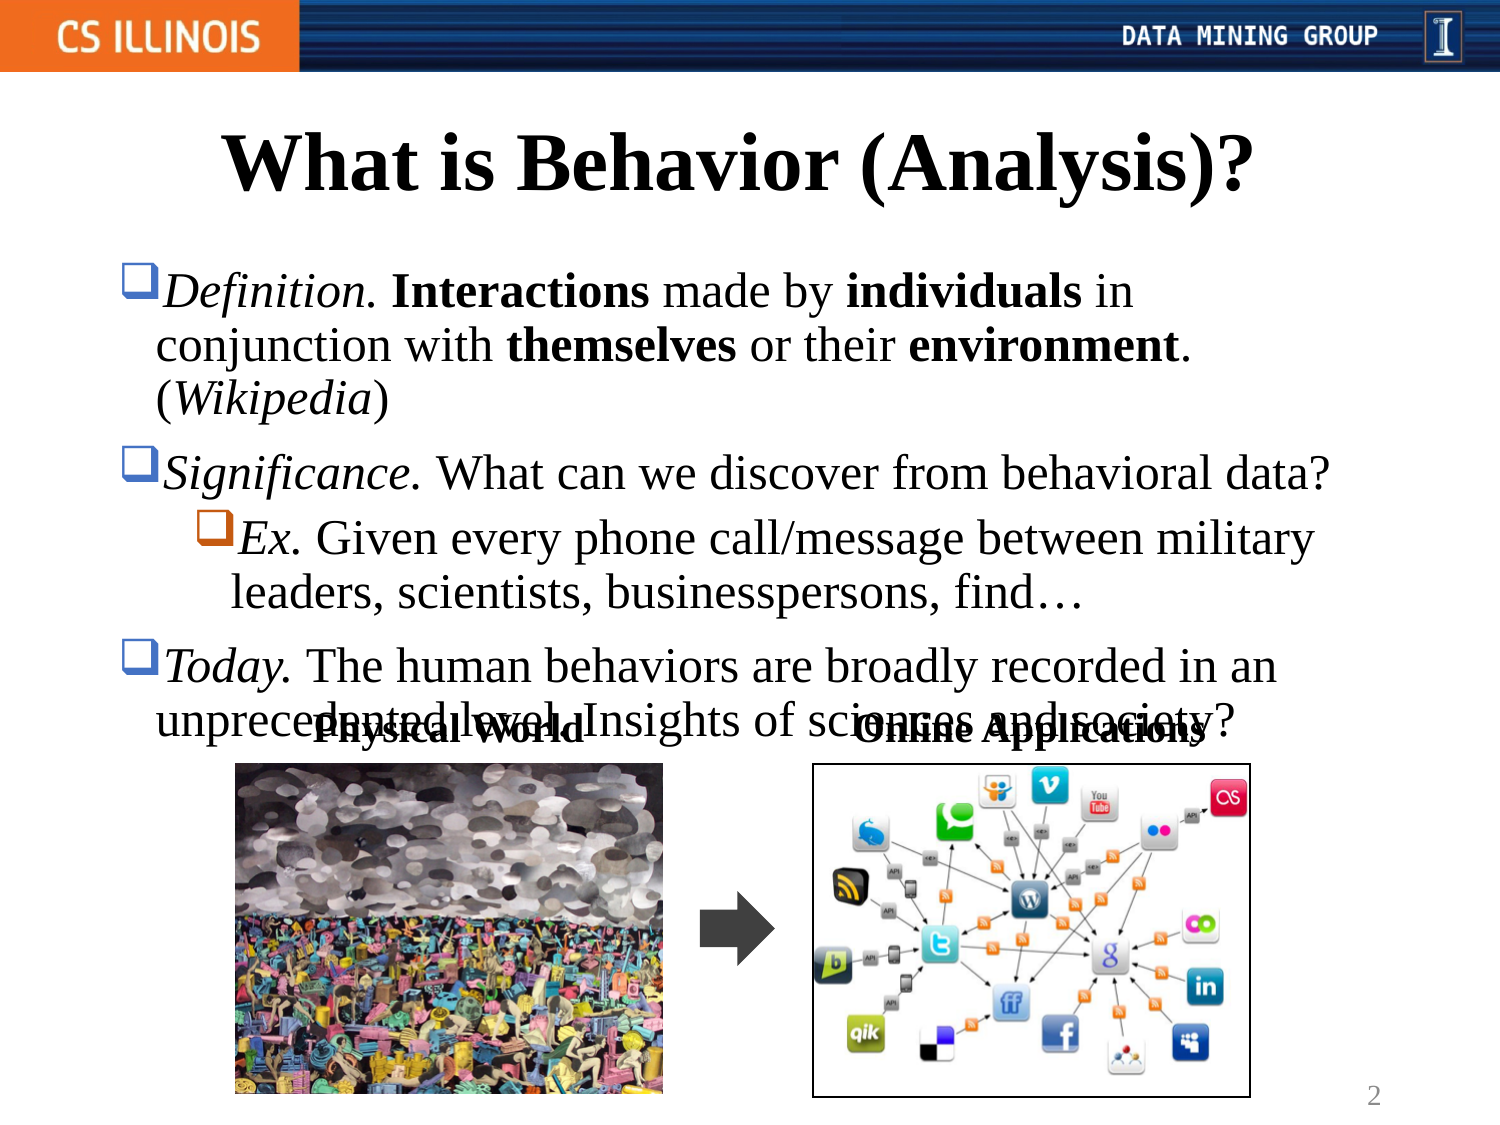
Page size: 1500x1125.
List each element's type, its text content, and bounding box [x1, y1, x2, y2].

picture [235, 763, 663, 1094]
list Definition. Interactions made by individuals in conjunction with themselves or their environment. (Wikipedia) Significance. What can we discover from behavioral data? Ex. Given every phone call/message between military leaders, scientists, businesspersons, find… Today. The human behaviors are broadly recorded in an unprecedented level. Insights of sciences and society? [103, 256, 1397, 1058]
slide_number 2 [1059, 1074, 1397, 1113]
picture [0, 0, 1500, 72]
text_box Online Applications [837, 693, 1222, 759]
text_box Physical World [297, 693, 600, 759]
title What is Behavior (Analysis)? [103, 100, 1397, 227]
picture [812, 763, 1251, 1098]
text_box [698, 888, 777, 969]
